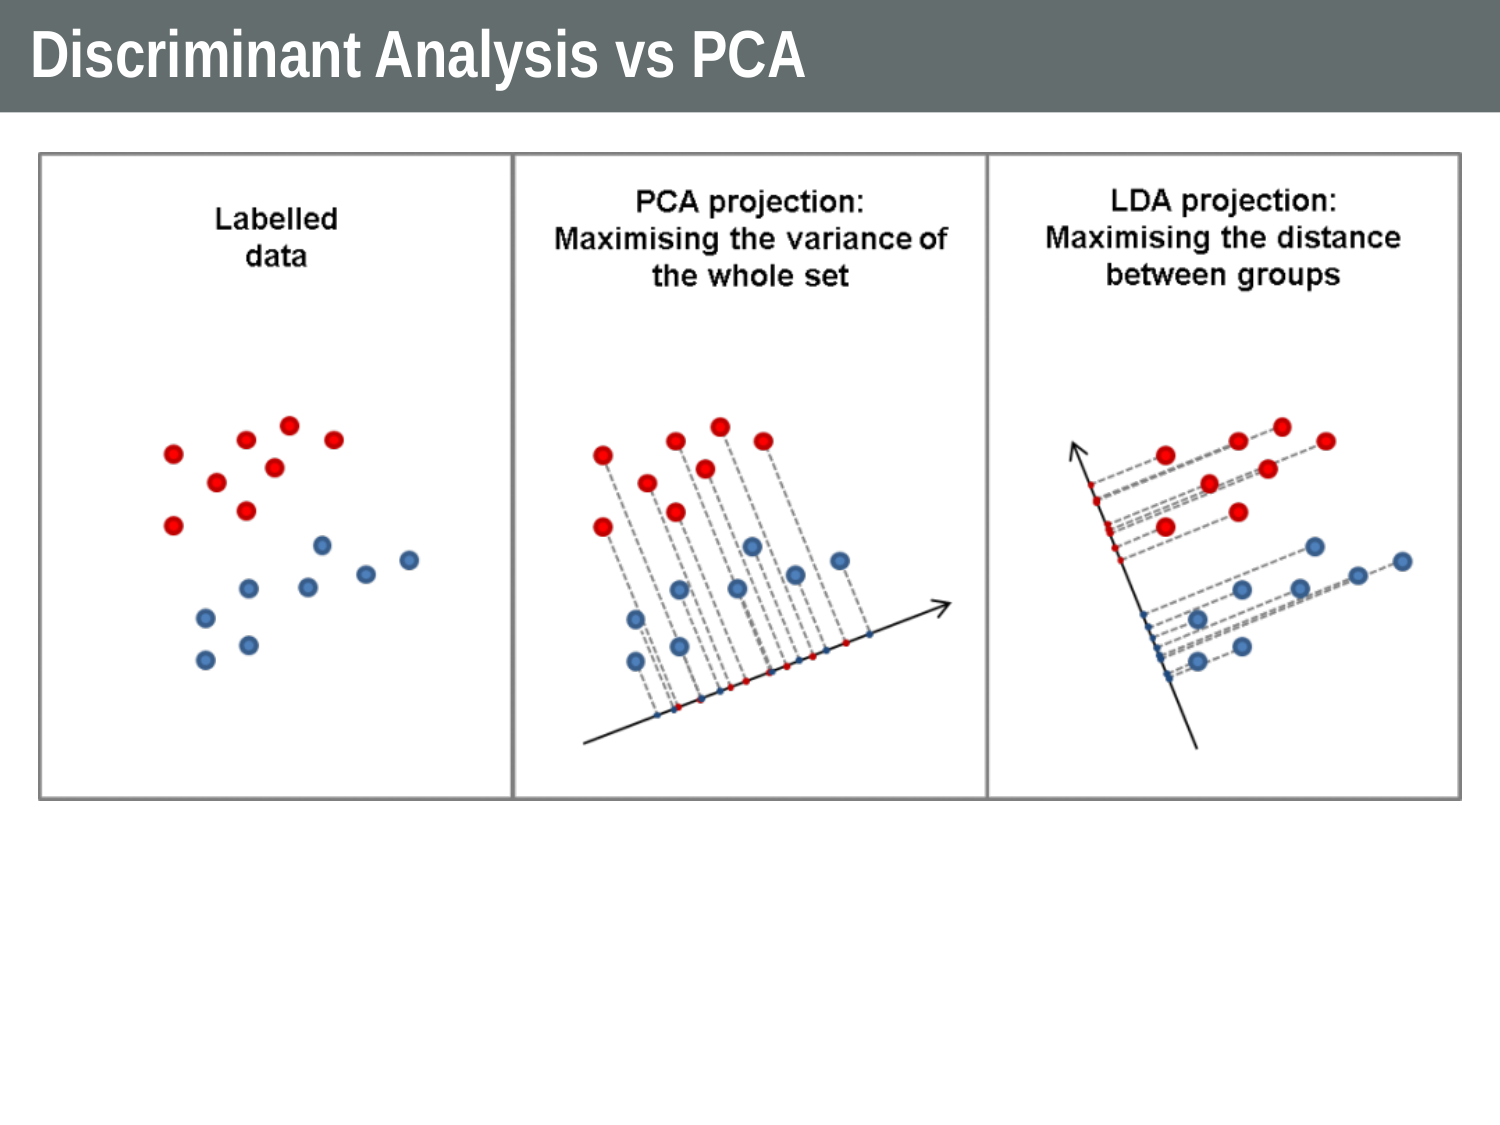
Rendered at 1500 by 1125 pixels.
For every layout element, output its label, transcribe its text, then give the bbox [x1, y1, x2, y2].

picture [38, 151, 1462, 802]
title Discriminant Analysis vs PCA [0, 0, 1500, 117]
